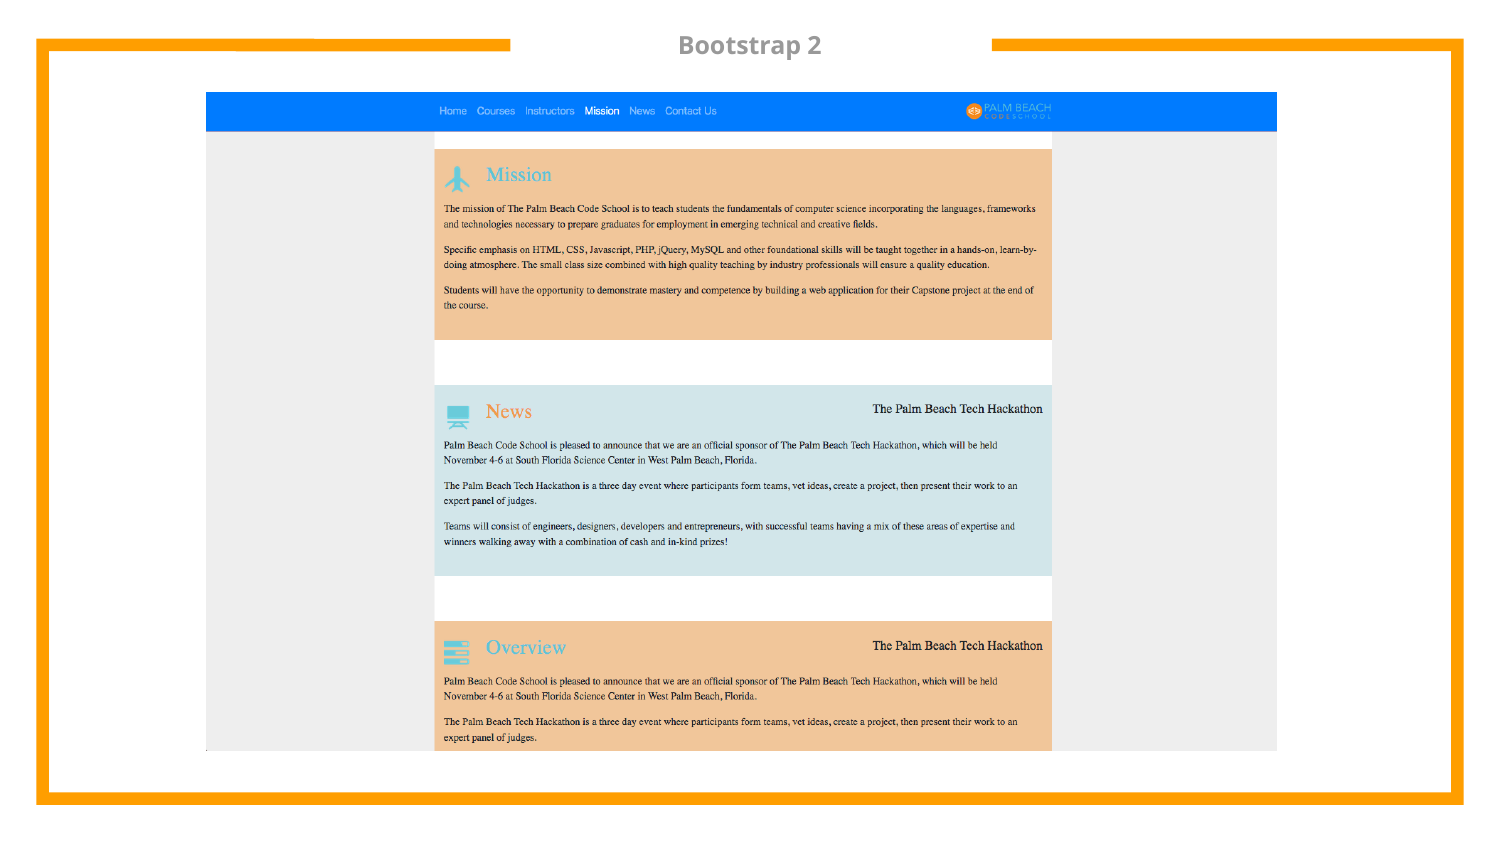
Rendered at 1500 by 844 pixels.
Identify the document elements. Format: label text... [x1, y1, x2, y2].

picture [206, 92, 1277, 752]
title Bootstrap 2 [531, 15, 969, 91]
